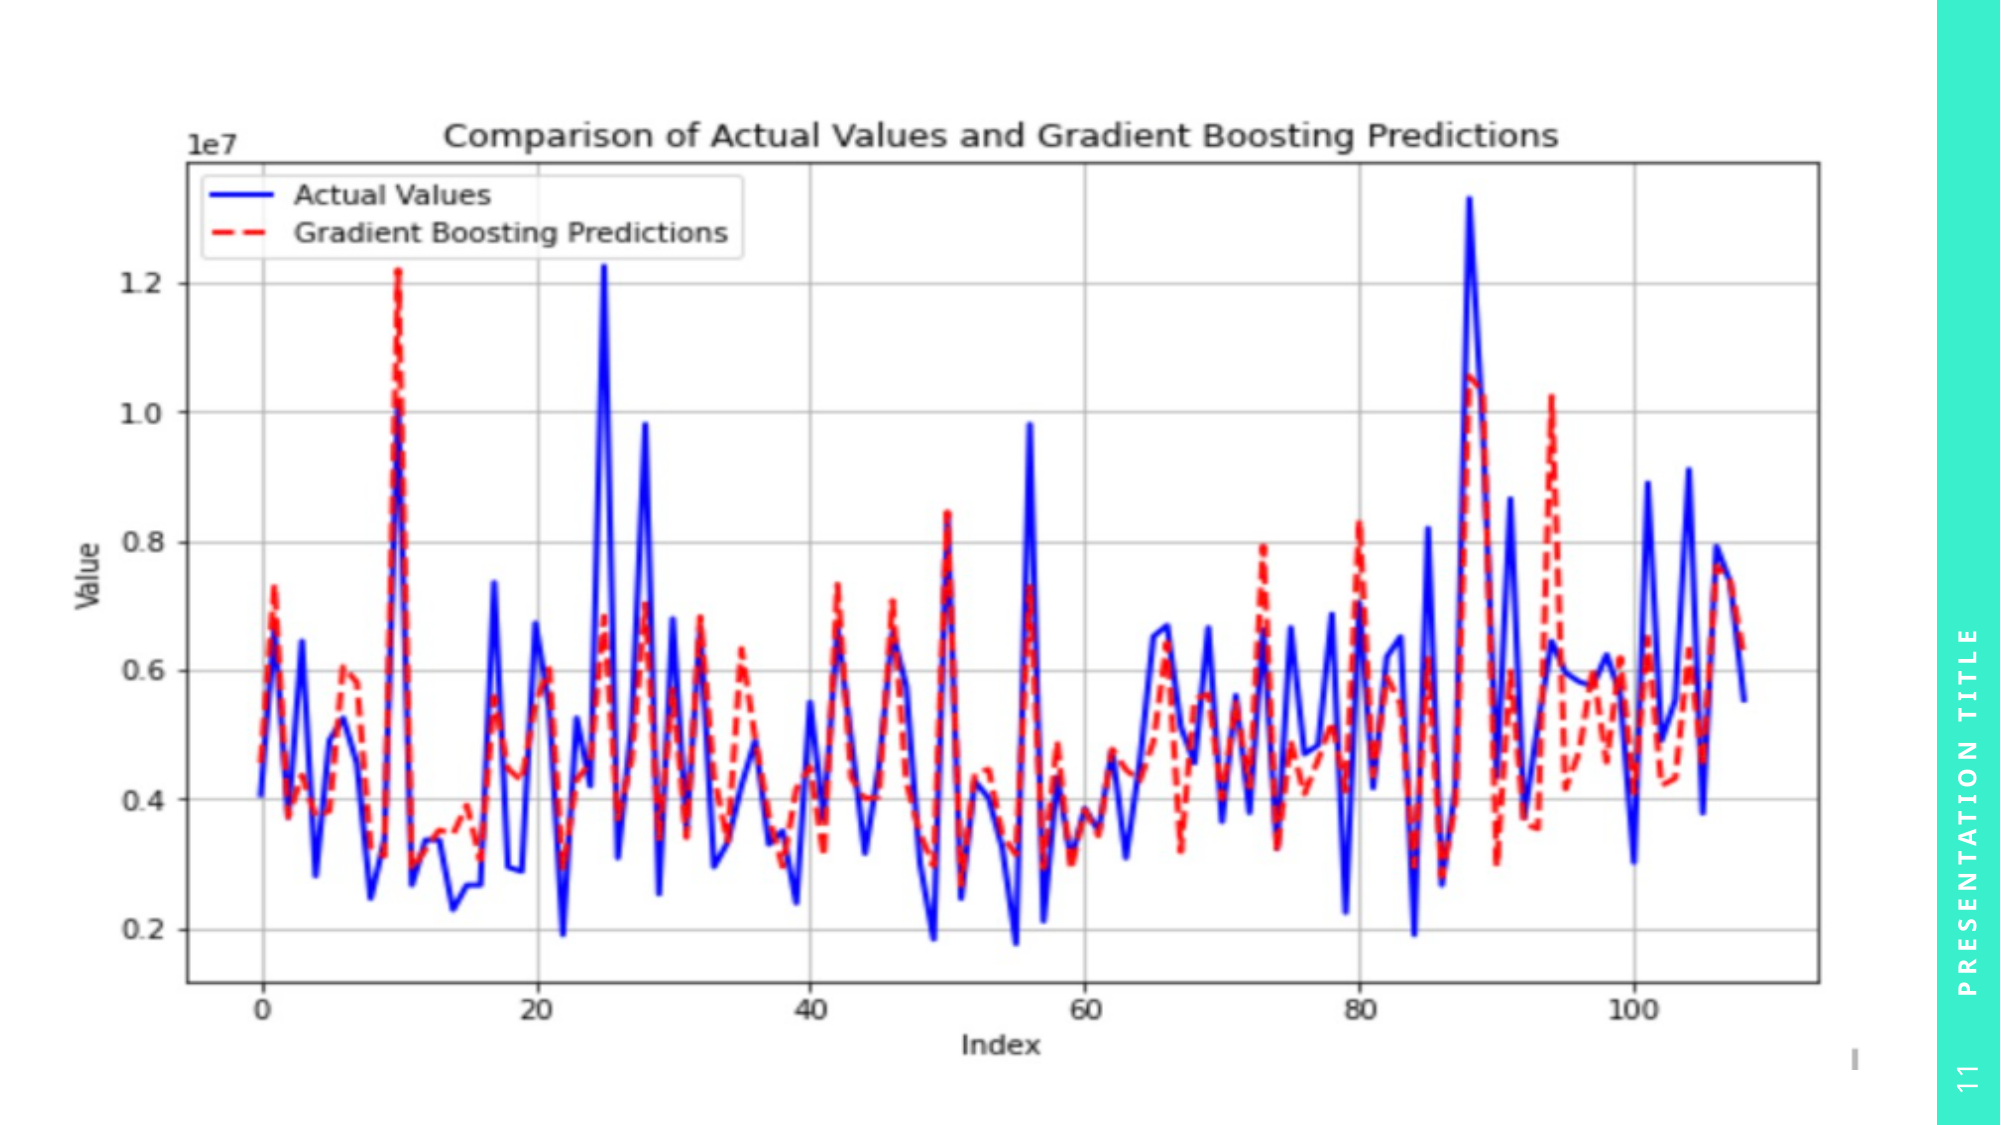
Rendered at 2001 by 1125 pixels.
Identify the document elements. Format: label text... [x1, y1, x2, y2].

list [46, 116, 1904, 1070]
footer Presentation Title [1937, 0, 2000, 1032]
slide_number 11 [1937, 1032, 2000, 1125]
